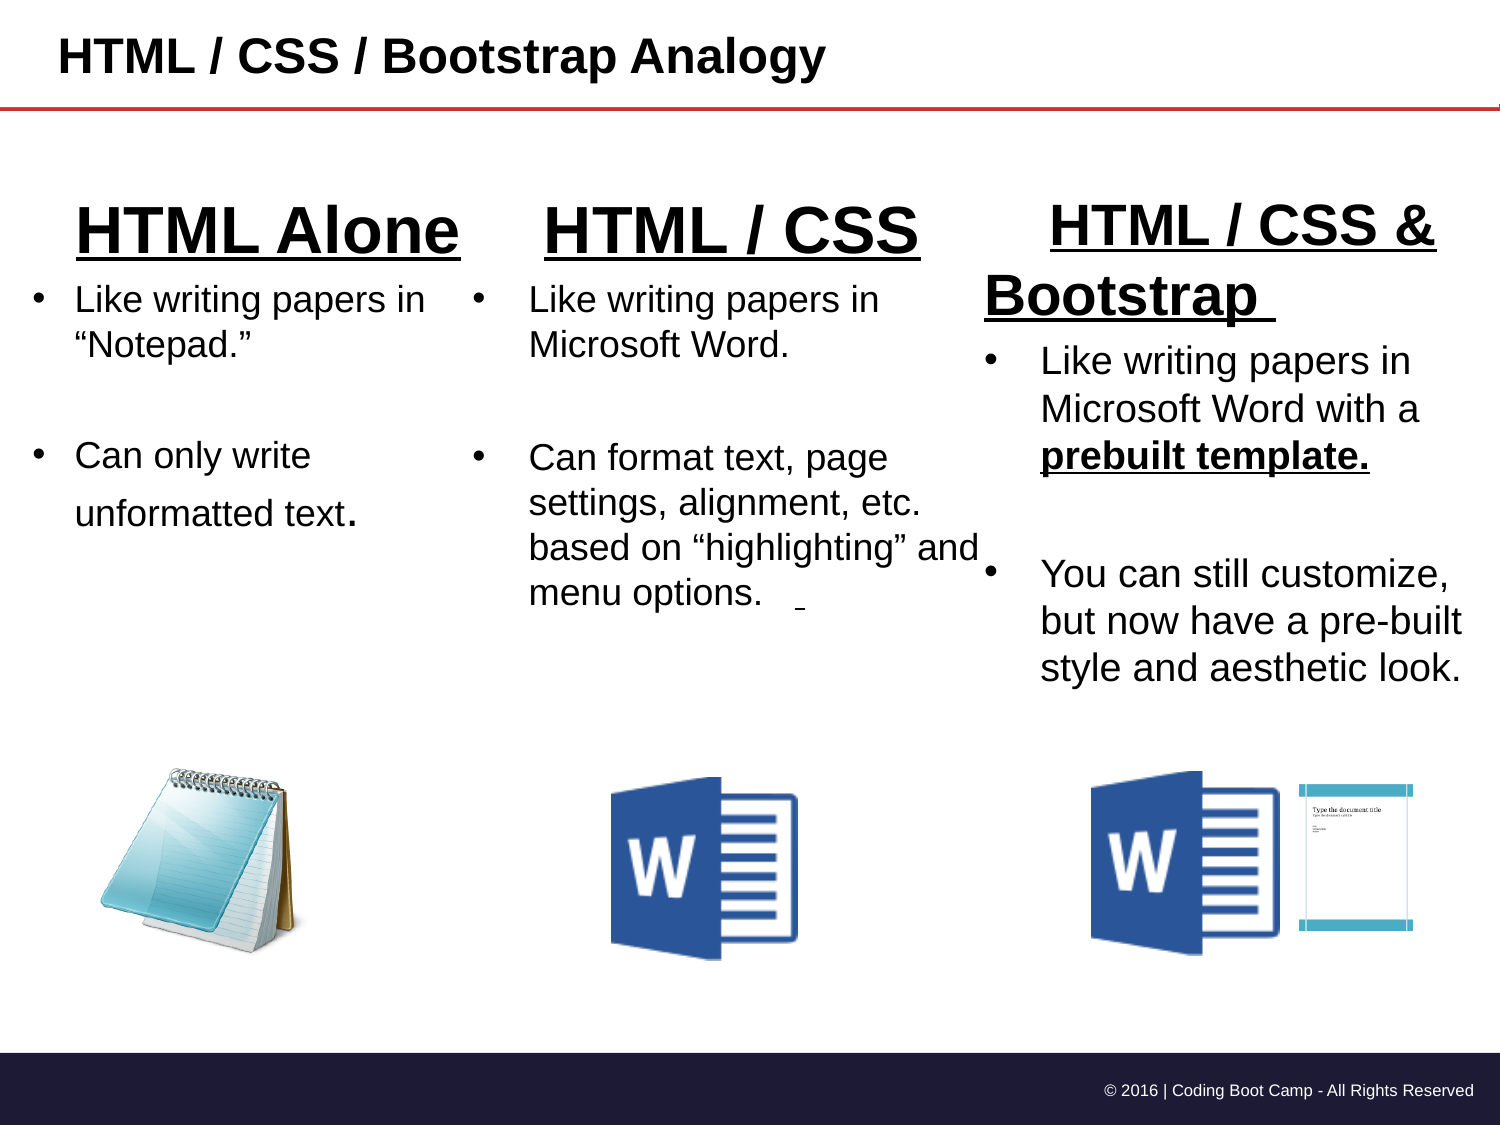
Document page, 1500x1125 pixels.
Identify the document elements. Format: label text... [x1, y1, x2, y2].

picture [1299, 784, 1413, 931]
text_box HTML / CSS Like writing papers in Microsoft Word. Can format text, page settings, alignment, etc. based on “highlighting” and menu options. [464, 179, 976, 922]
text_box HTML / CSS & Bootstrap Like writing papers in Microsoft Word with a prebuilt template. You can still customize, but now have a pre-built style and aesthetic look. [976, 179, 1500, 923]
picture [99, 749, 311, 961]
text_box HTML Alone Like writing papers in “Notepad.” Can only write unformatted text. [24, 179, 464, 747]
picture [611, 777, 798, 961]
text_box [0, 0, 1499, 108]
text_box HTML / CSS / Bootstrap Analogy [49, 16, 888, 91]
picture [1091, 771, 1280, 957]
